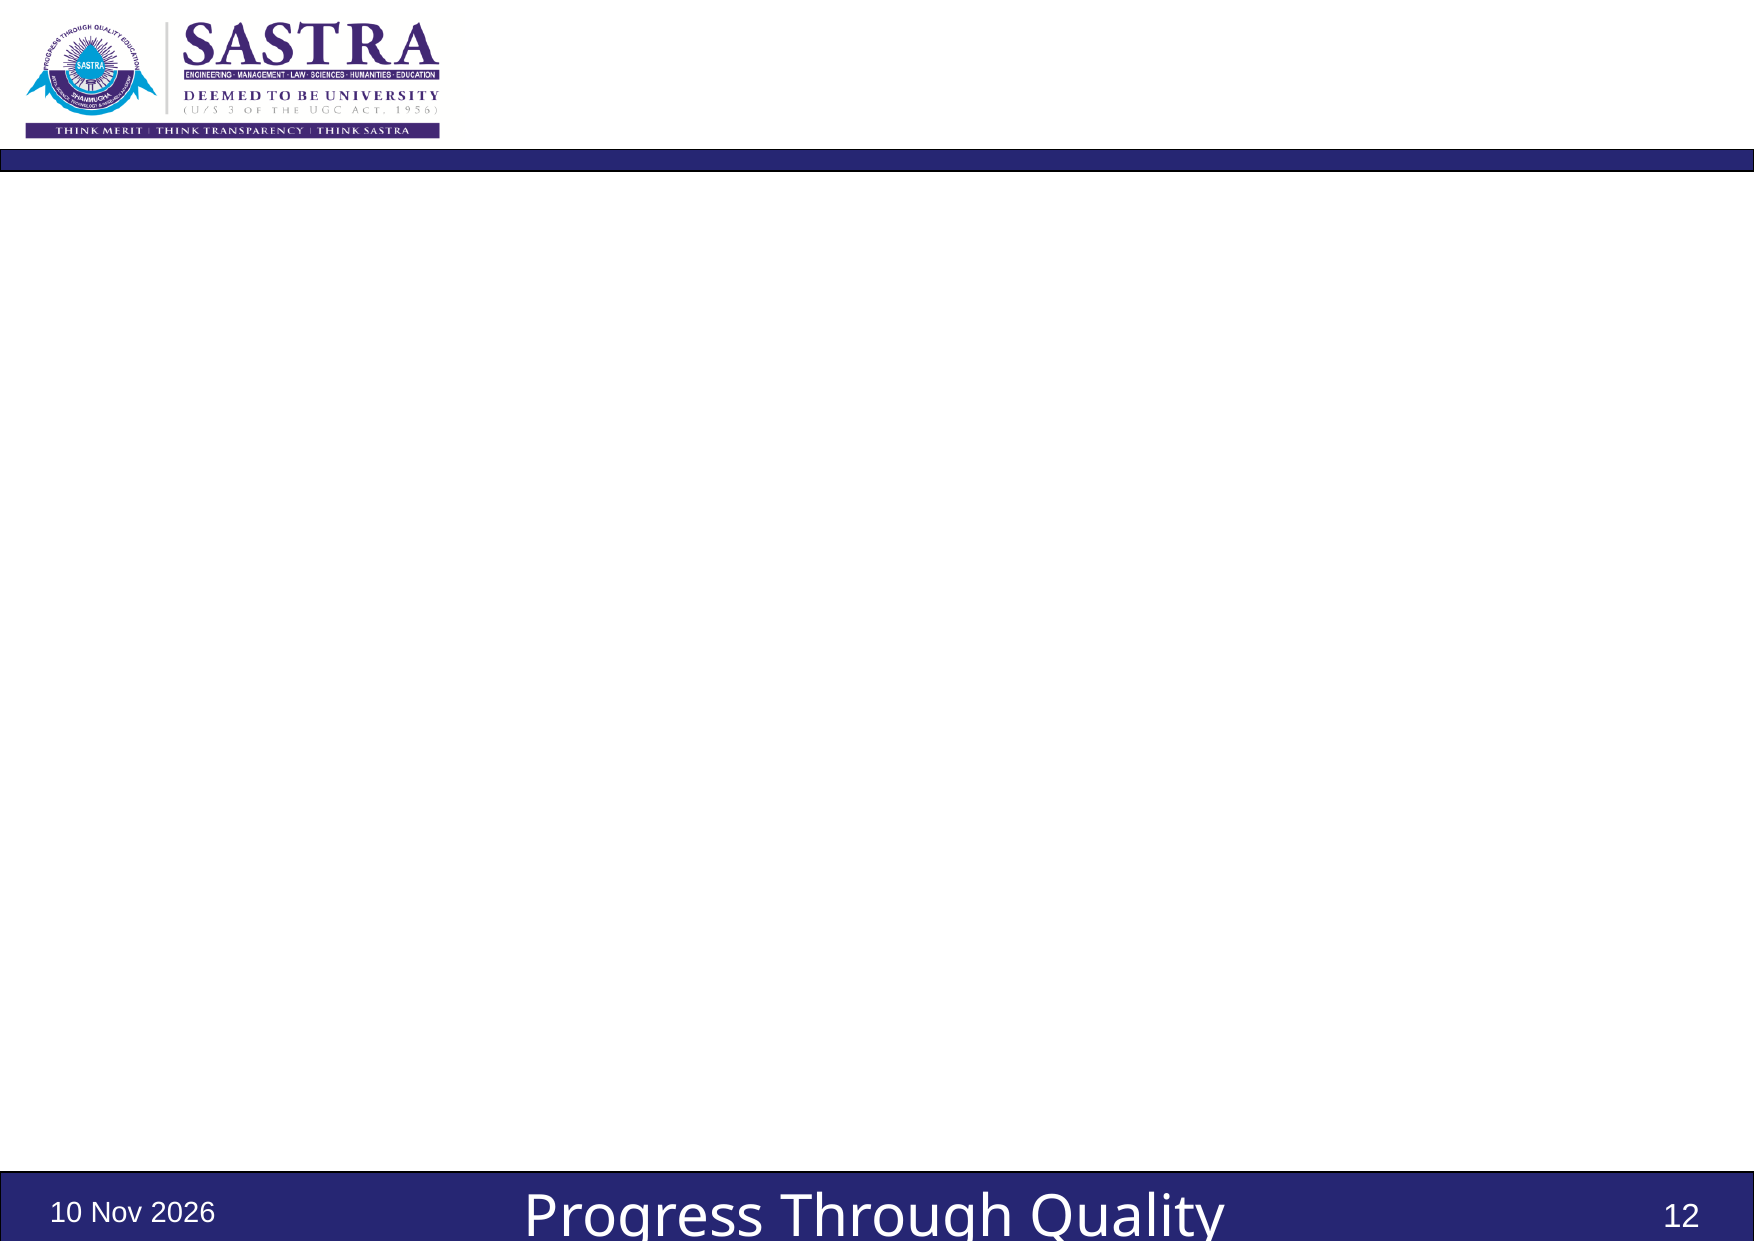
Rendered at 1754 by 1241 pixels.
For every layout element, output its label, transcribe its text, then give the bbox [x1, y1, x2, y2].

slide_number 12-Oct-24 [32, 1184, 267, 1236]
picture [0, 13, 465, 146]
slide_number 12 [1307, 1184, 1718, 1237]
